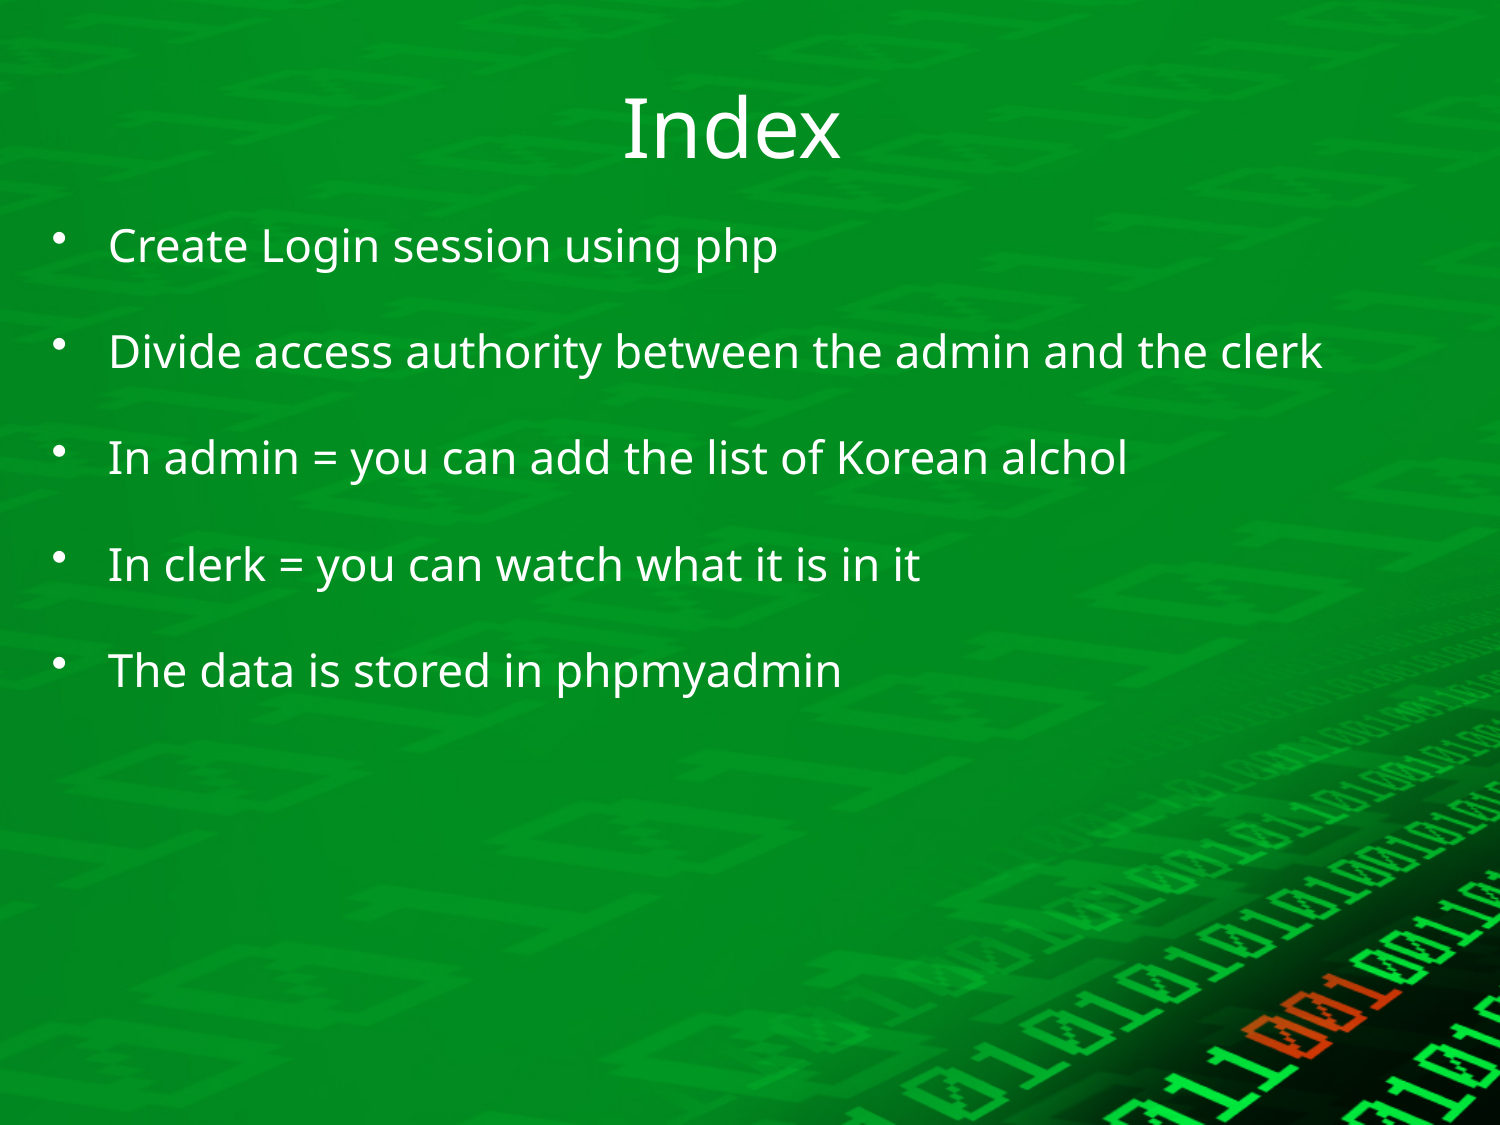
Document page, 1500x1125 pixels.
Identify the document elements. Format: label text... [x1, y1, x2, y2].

list Create Login session using php Divide access authority between the admin and the clerk In admin = you can add the list of Korean alchol In clerk = you can watch what it is in it The data is stored in phpmyadmin [36, 219, 1475, 970]
title Index [64, 66, 1401, 184]
picture [0, 0, 1500, 1125]
